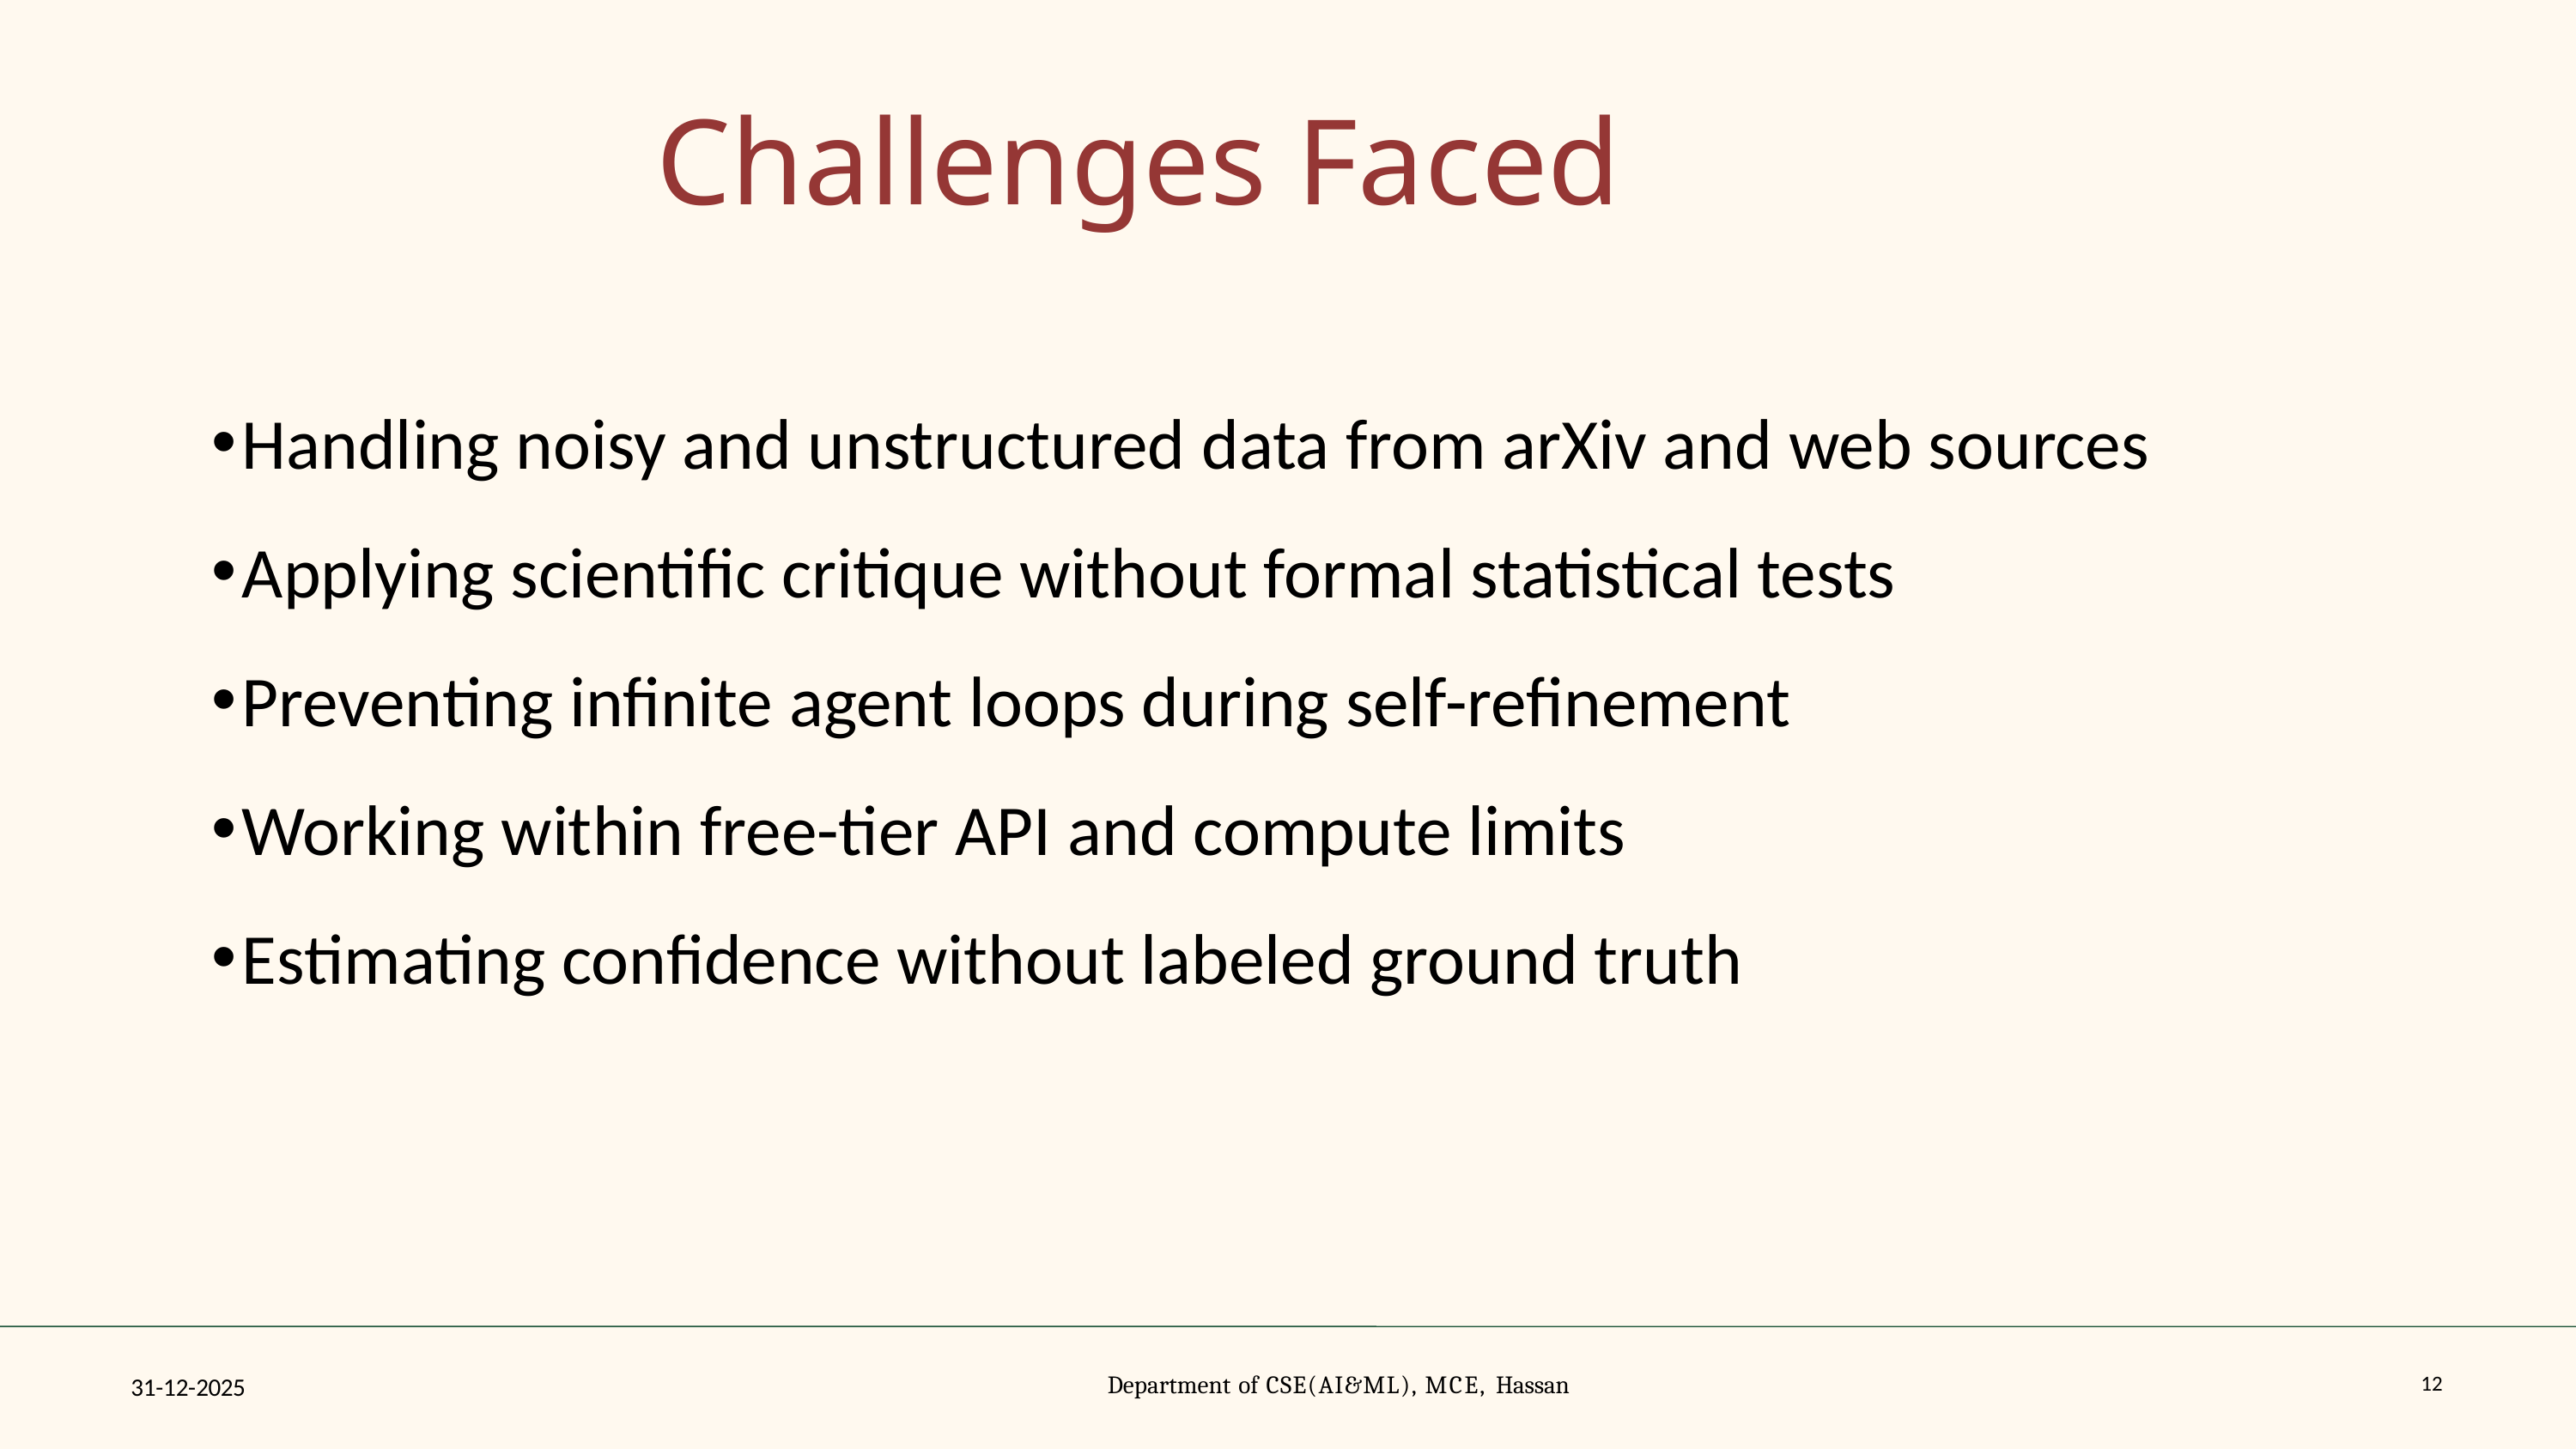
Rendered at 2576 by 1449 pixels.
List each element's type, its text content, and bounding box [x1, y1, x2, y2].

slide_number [129, 1370, 252, 1449]
text_box Department of CSE(AI&ML), MCE, Hassan [1105, 1366, 1589, 1398]
text_box Handling noisy and unstructured data from arXiv and web sources Applying scientific critique without formal statistical tests Preventing infinite agent loops during self-refinement Working within free-tier API and compute limits Estimating confidence without labeled ground truth [198, 349, 2378, 1005]
text_box Challenges Faced [644, 80, 2128, 235]
slide_number 12 [2419, 1369, 2450, 1449]
